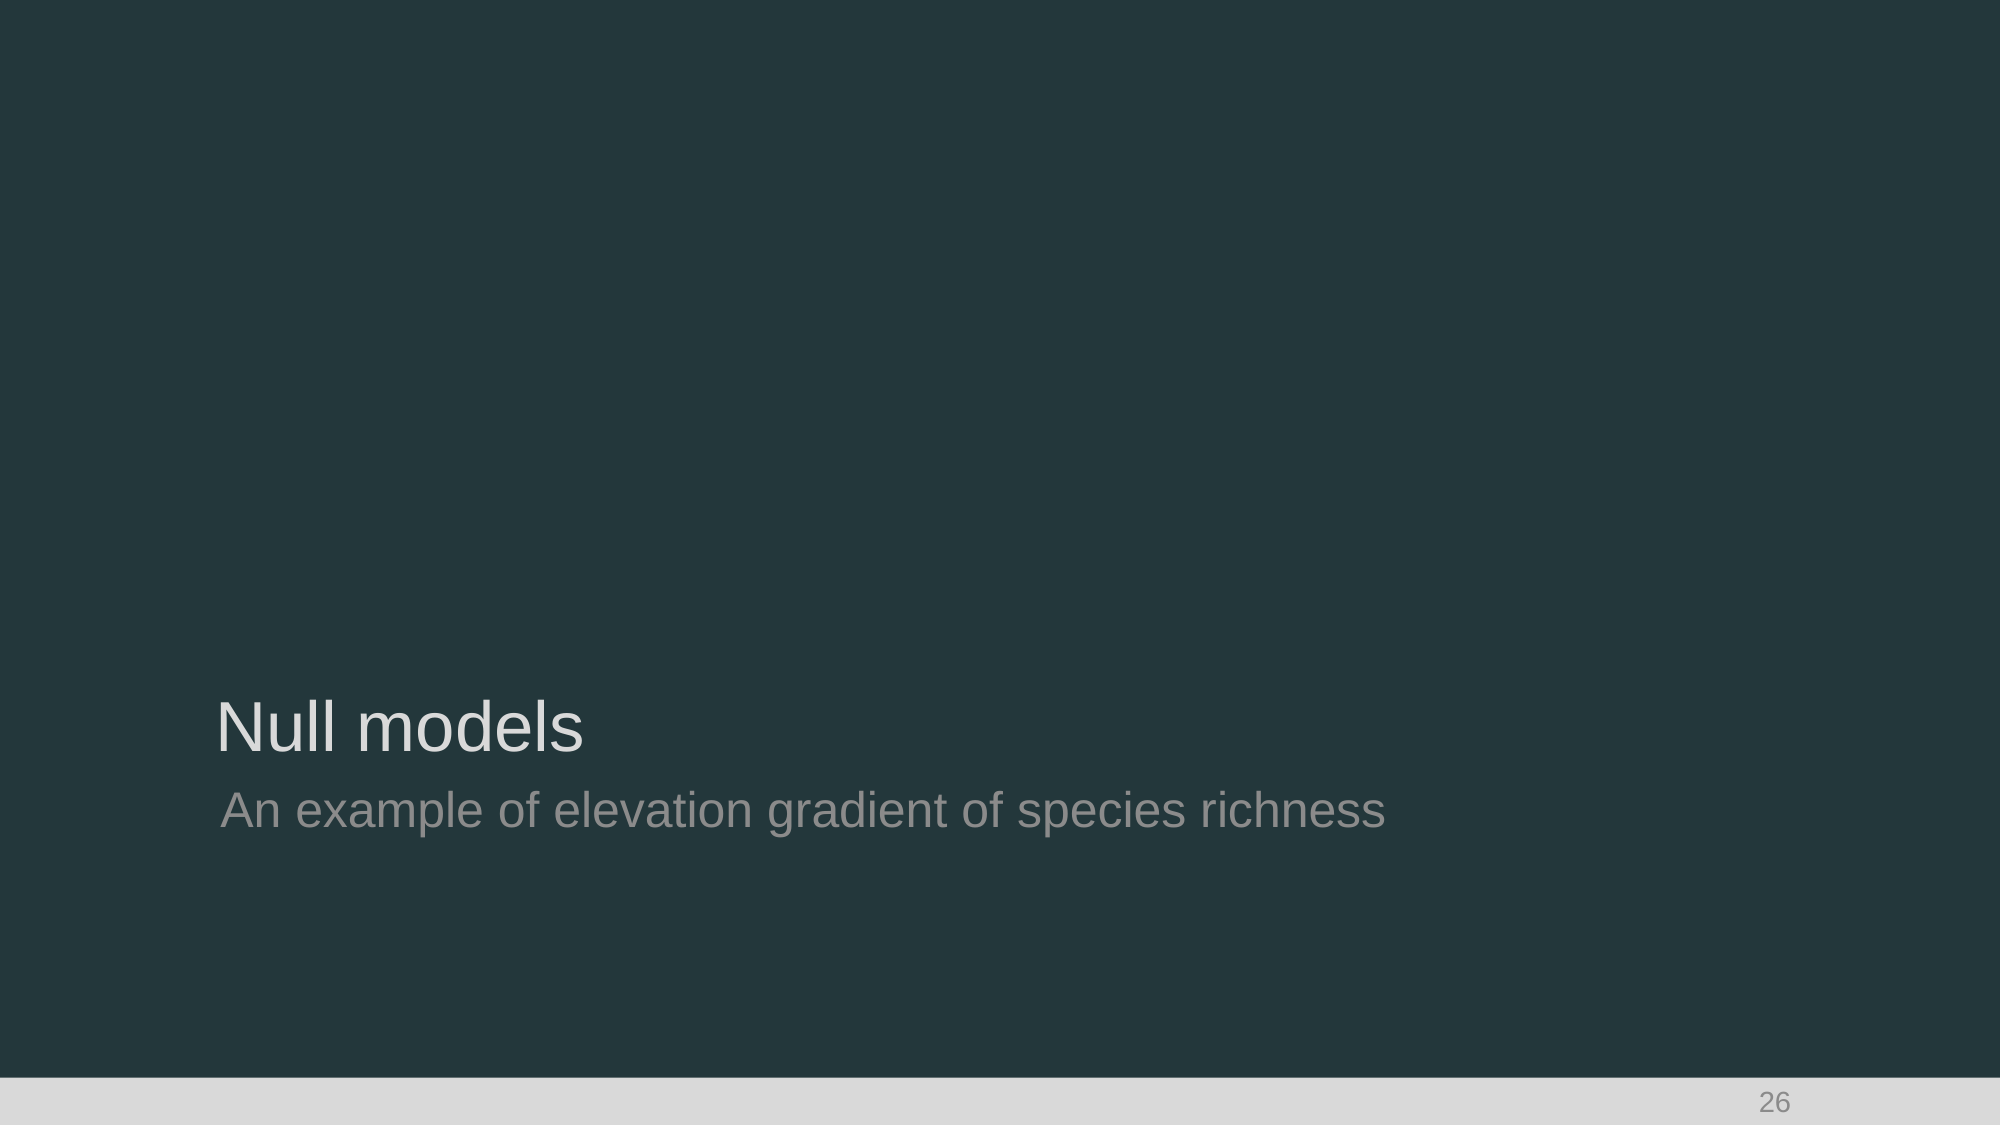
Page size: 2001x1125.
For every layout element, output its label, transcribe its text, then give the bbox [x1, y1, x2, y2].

list An example of elevation gradient of species richness [205, 776, 1931, 1023]
slide_number 26 [1550, 1077, 2000, 1125]
title Null models [200, 306, 1926, 775]
footer [0, 1077, 1550, 1125]
